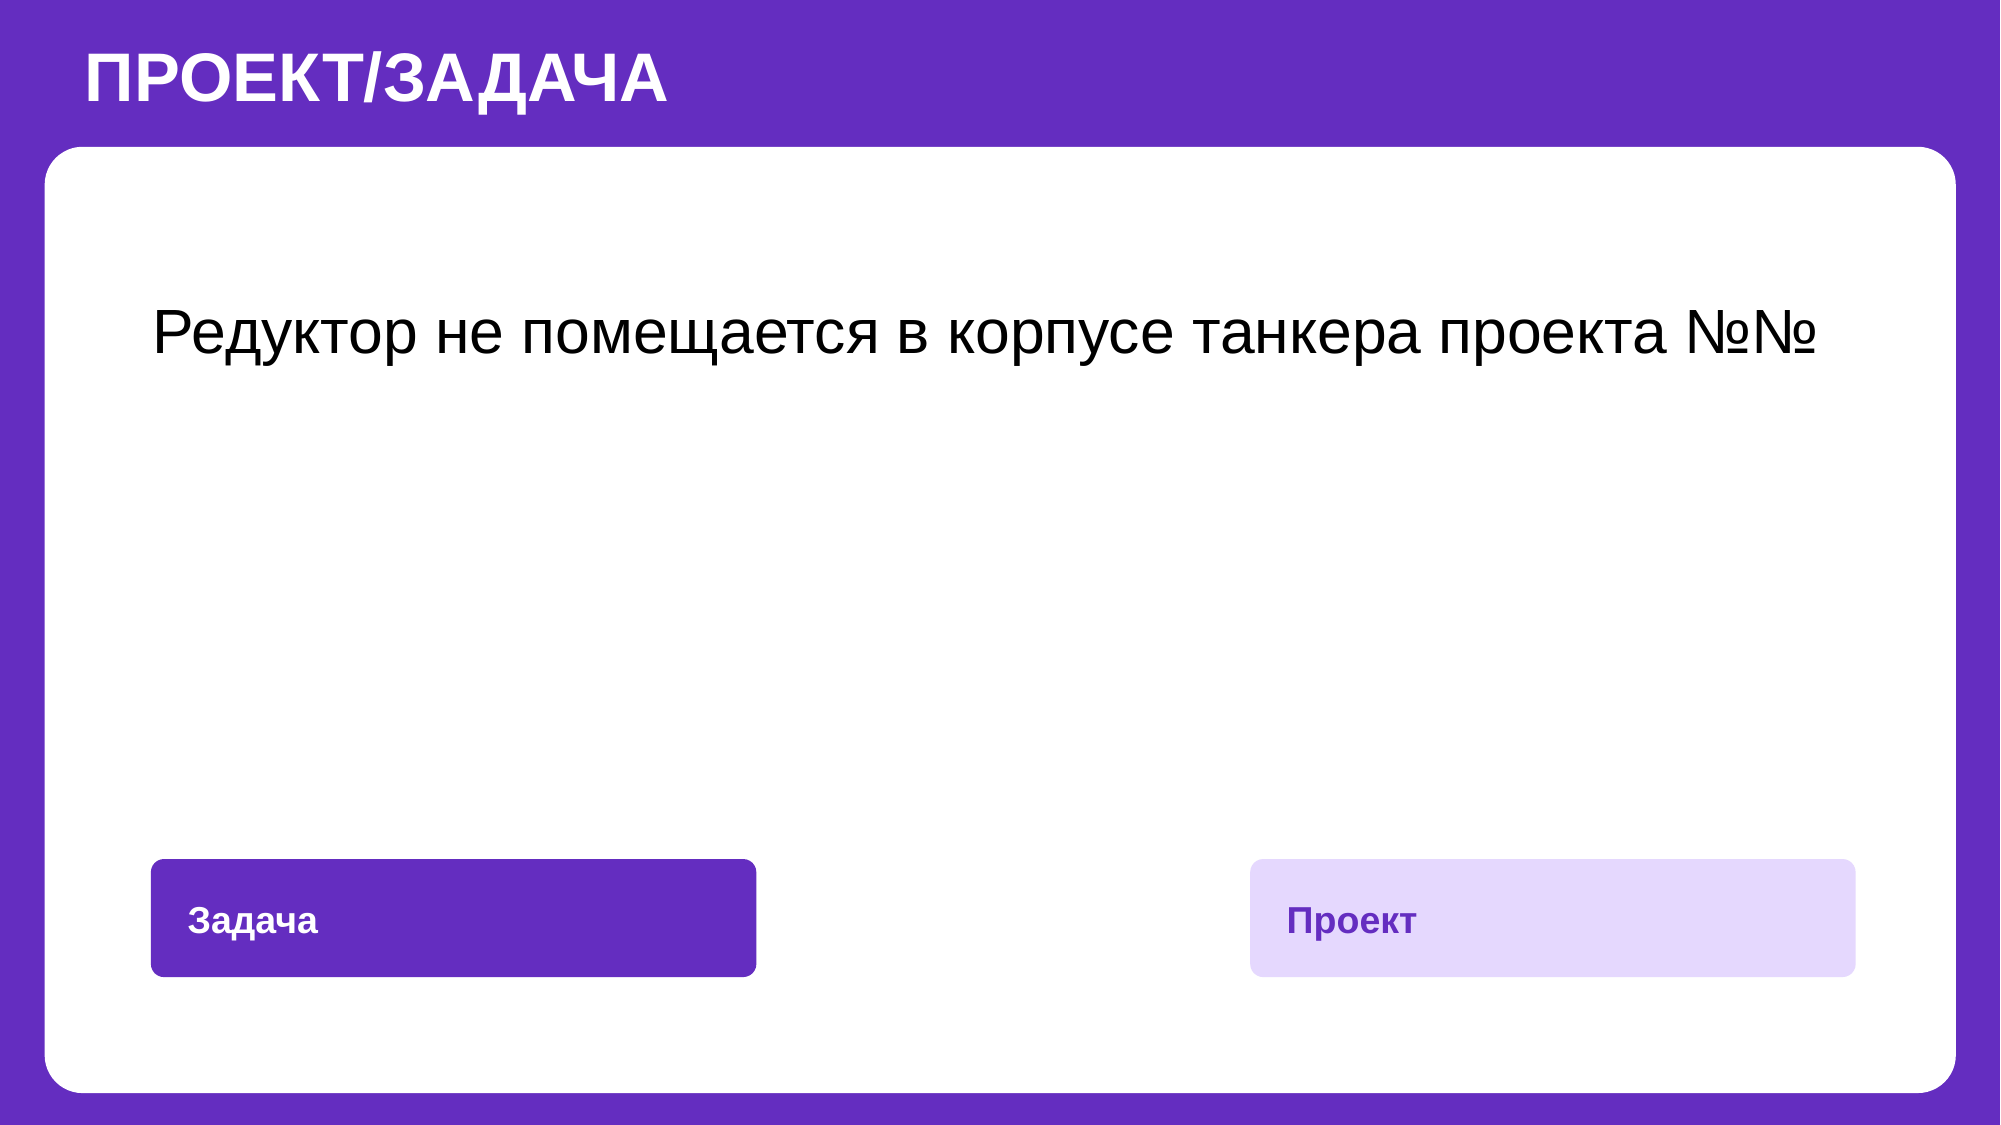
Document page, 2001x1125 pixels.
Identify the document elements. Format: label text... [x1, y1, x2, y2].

text_box Редуктор не помещается в корпусе танкера проекта №№ [137, 276, 1871, 382]
text_box Задача [150, 859, 757, 978]
text_box ПРОЕКТ/ЗАДАЧА [69, 24, 1318, 123]
text_box [44, 146, 1956, 1094]
text_box Проект [1250, 859, 1856, 978]
